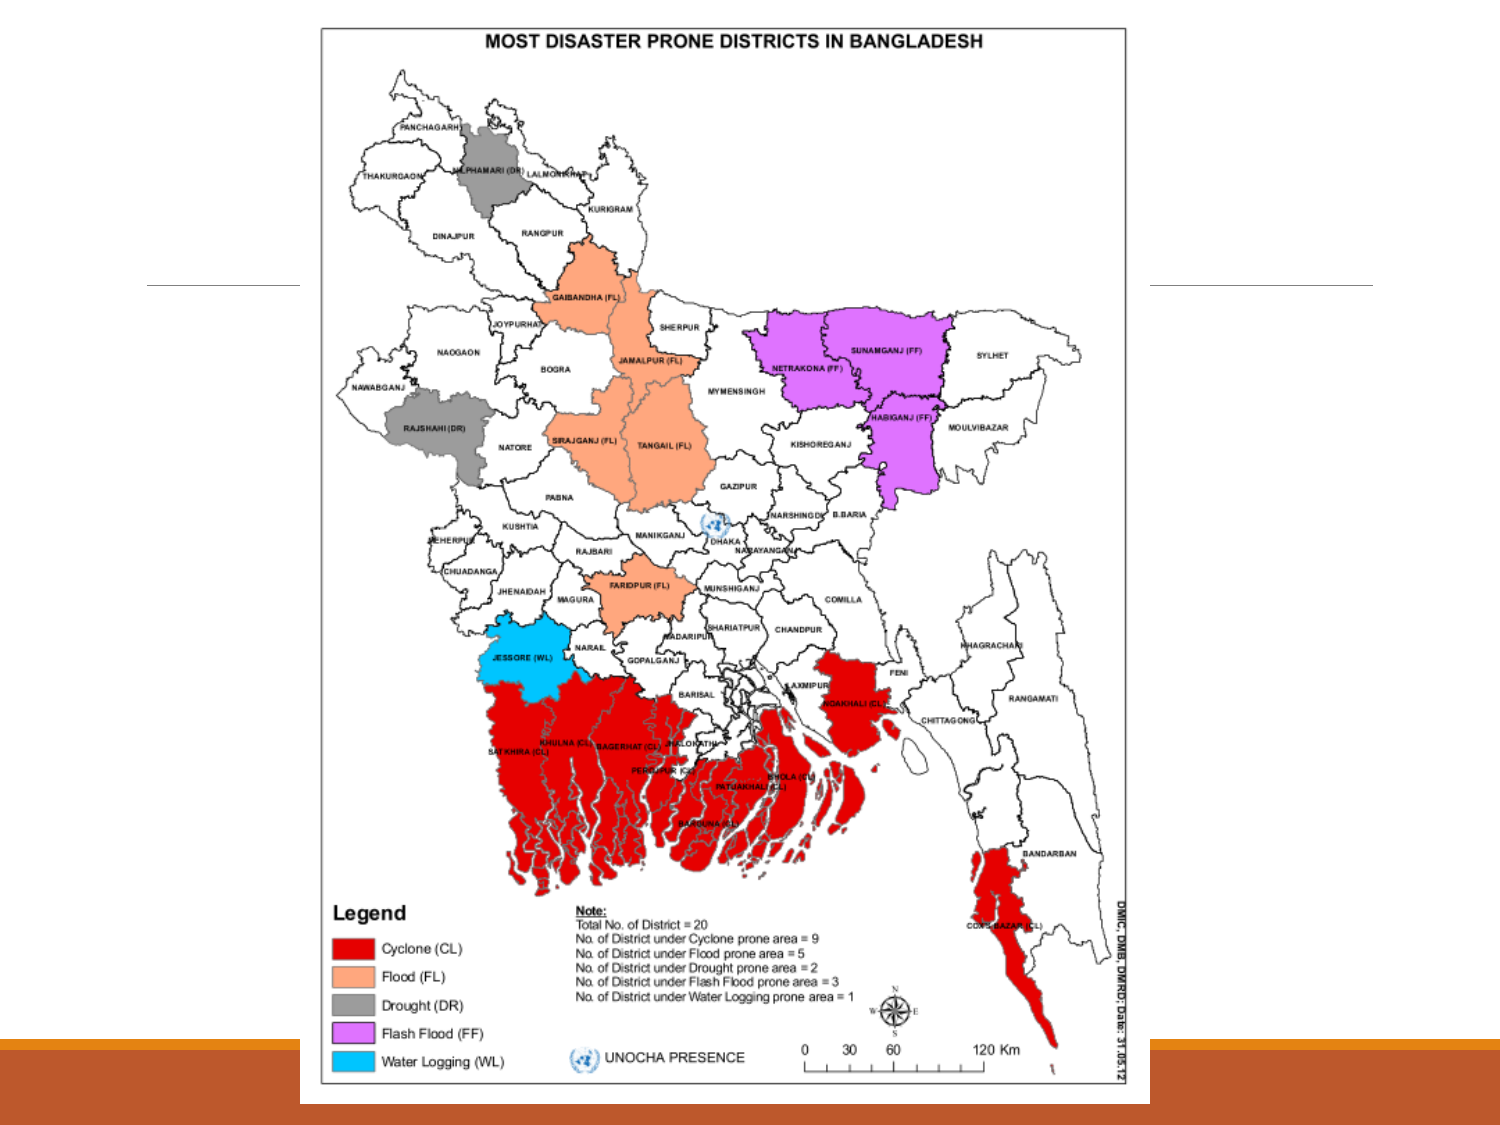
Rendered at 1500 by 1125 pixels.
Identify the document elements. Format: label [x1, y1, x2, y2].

list [299, 2, 1151, 1104]
